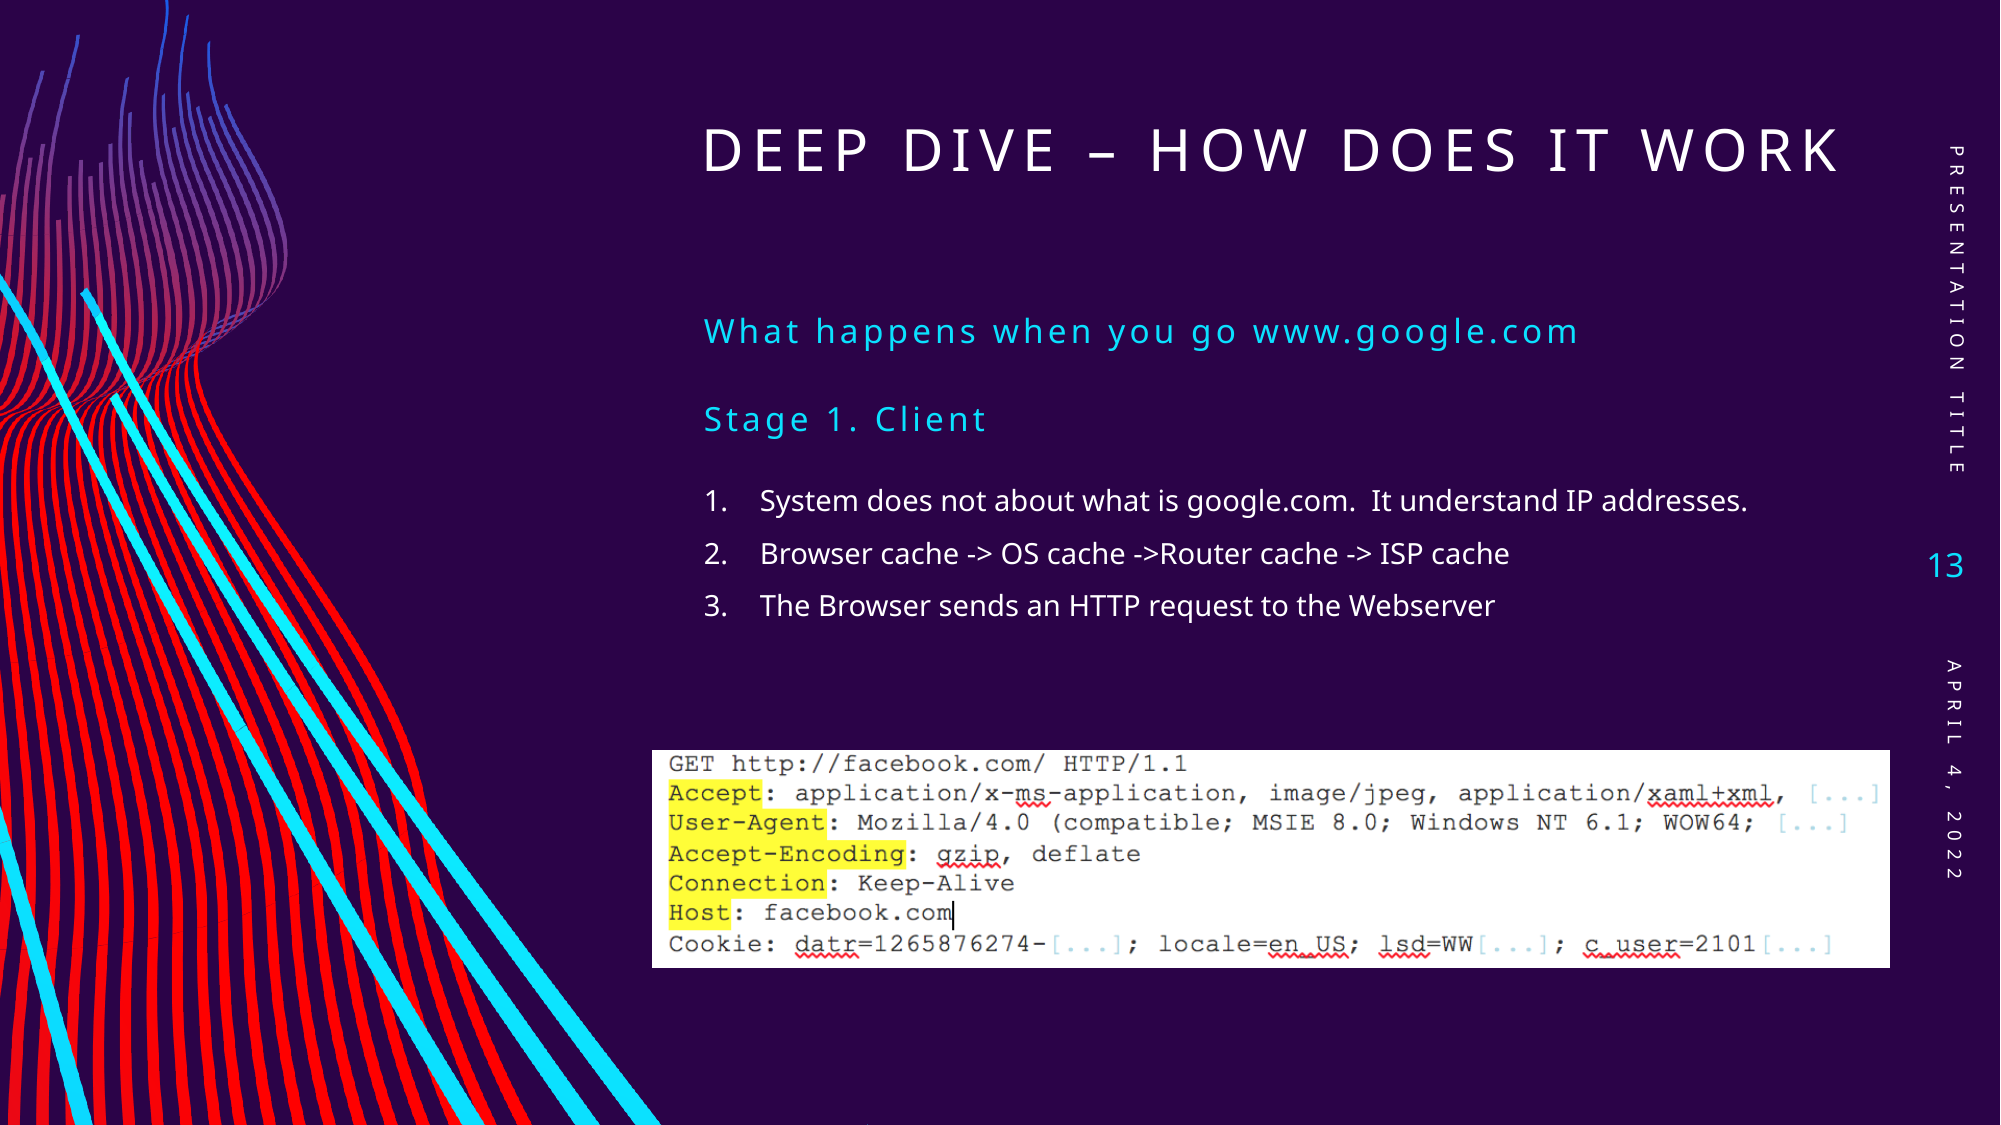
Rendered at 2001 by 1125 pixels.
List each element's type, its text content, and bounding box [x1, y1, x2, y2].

list What happens when you go www.google.com [688, 307, 1826, 368]
picture [0, 0, 2000, 1125]
footer PRESENTATION TITLE [1926, 33, 1987, 489]
title Deep Dive – How does it work [686, 114, 1904, 224]
list System does not about what is google.com. It understand IP addresses. Browser cache -> OS cache ->Router cache -> ISP cache The Browser sends an HTTP request to the Webserver [688, 457, 1854, 676]
list Stage 1. Client [688, 395, 1109, 456]
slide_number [1925, 645, 1986, 1080]
slide_number 13 [1889, 519, 1980, 615]
